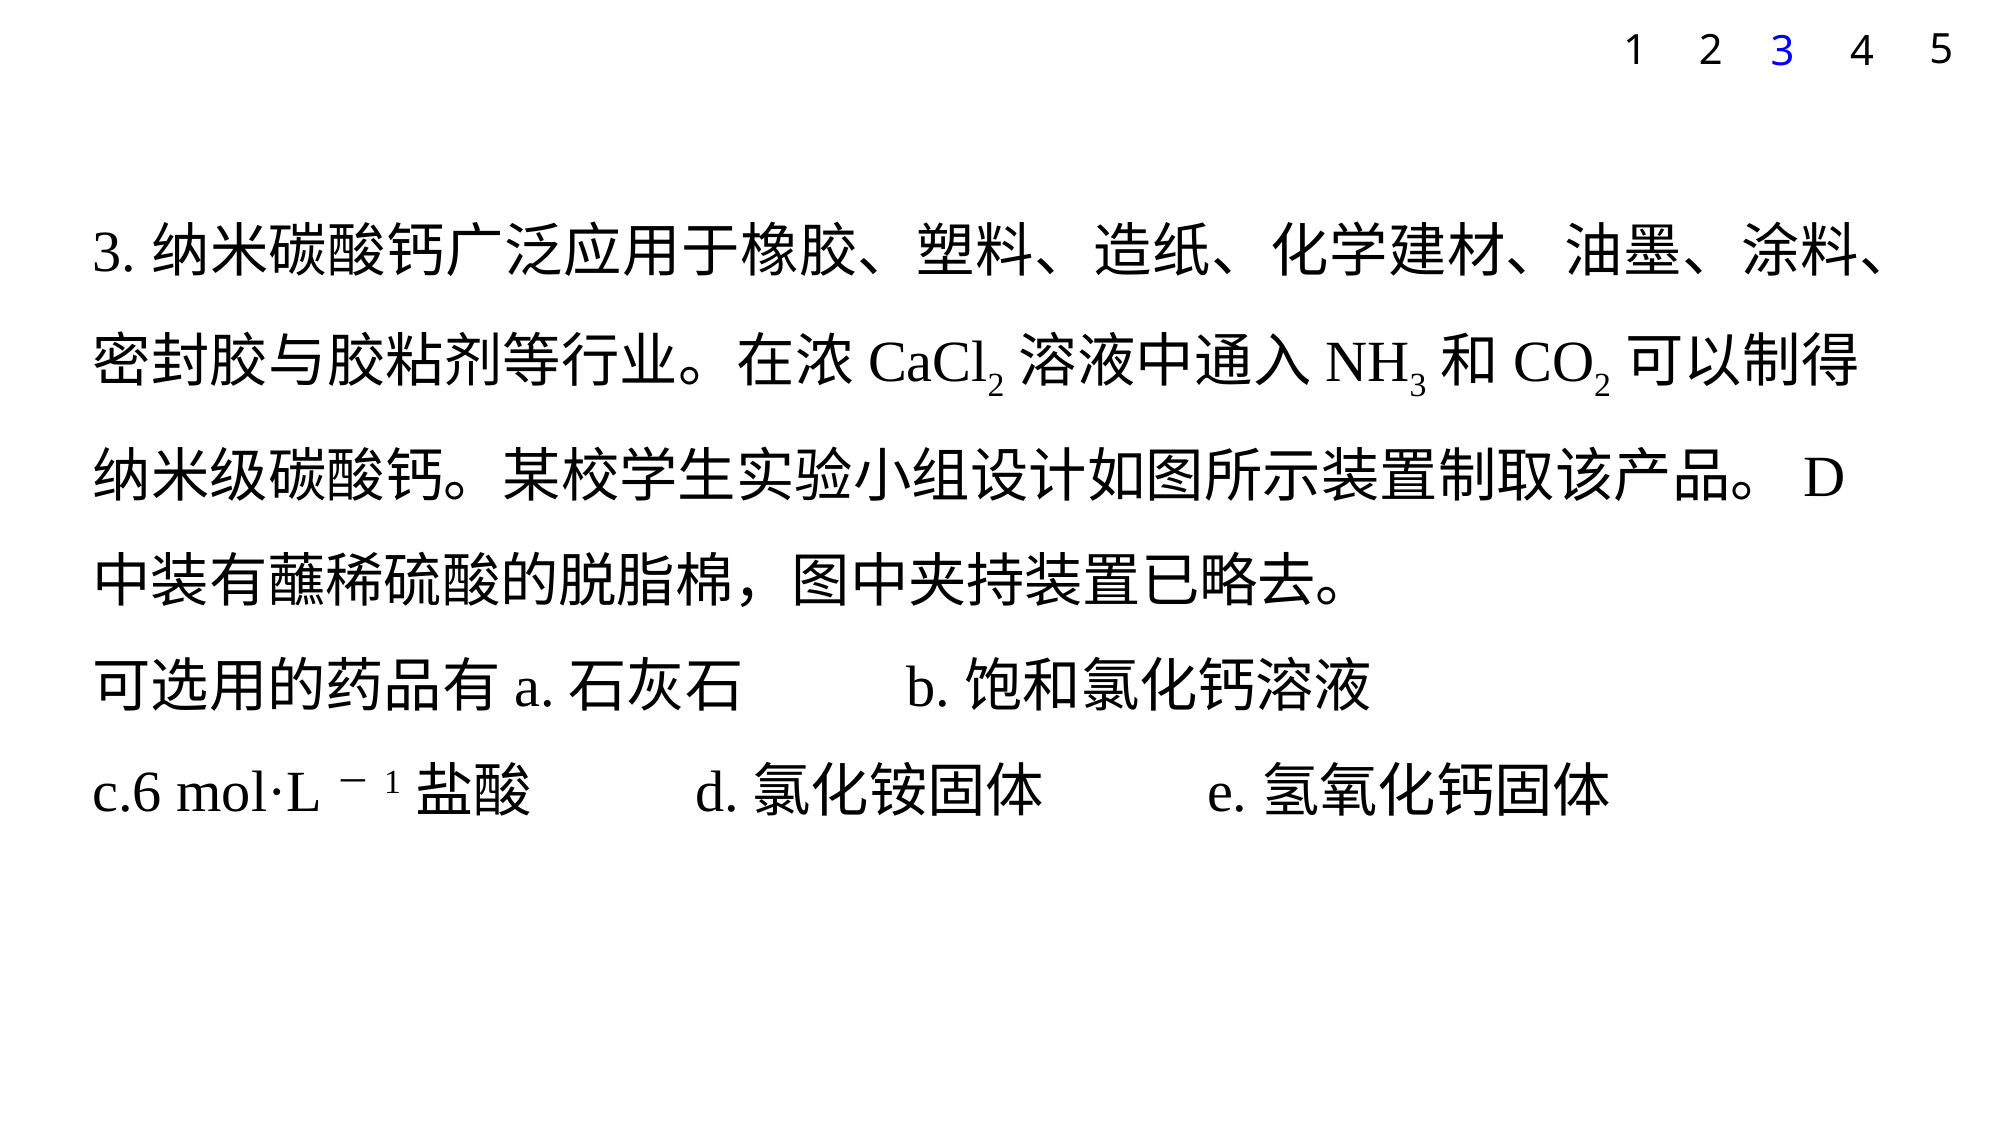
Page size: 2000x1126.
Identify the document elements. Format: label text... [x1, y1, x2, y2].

text_box 3.纳米碳酸钙广泛应用于橡胶、塑料、造纸、化学建材、油墨、涂料、密封胶与胶粘剂等行业。在浓CaCl2溶液中通入NH3和CO2可以制得纳米级碳酸钙。某校学生实验小组设计如图所示装置制取该产品。D中装有蘸稀硫酸的脱脂棉，图中夹持装置已略去。 可选用的药品有a.石灰石 b.饱和氯化钙溶液 c.6 mol·L－1盐酸 d.氯化铵固体 e.氢氧化钙固体 [77, 171, 1874, 831]
text_box 2 [1681, 0, 1743, 96]
text_box 3 [1757, 1, 1815, 96]
text_box 1 [1602, 0, 1668, 95]
text_box 5 [1908, 0, 1974, 95]
text_box 4 [1828, 1, 1894, 97]
